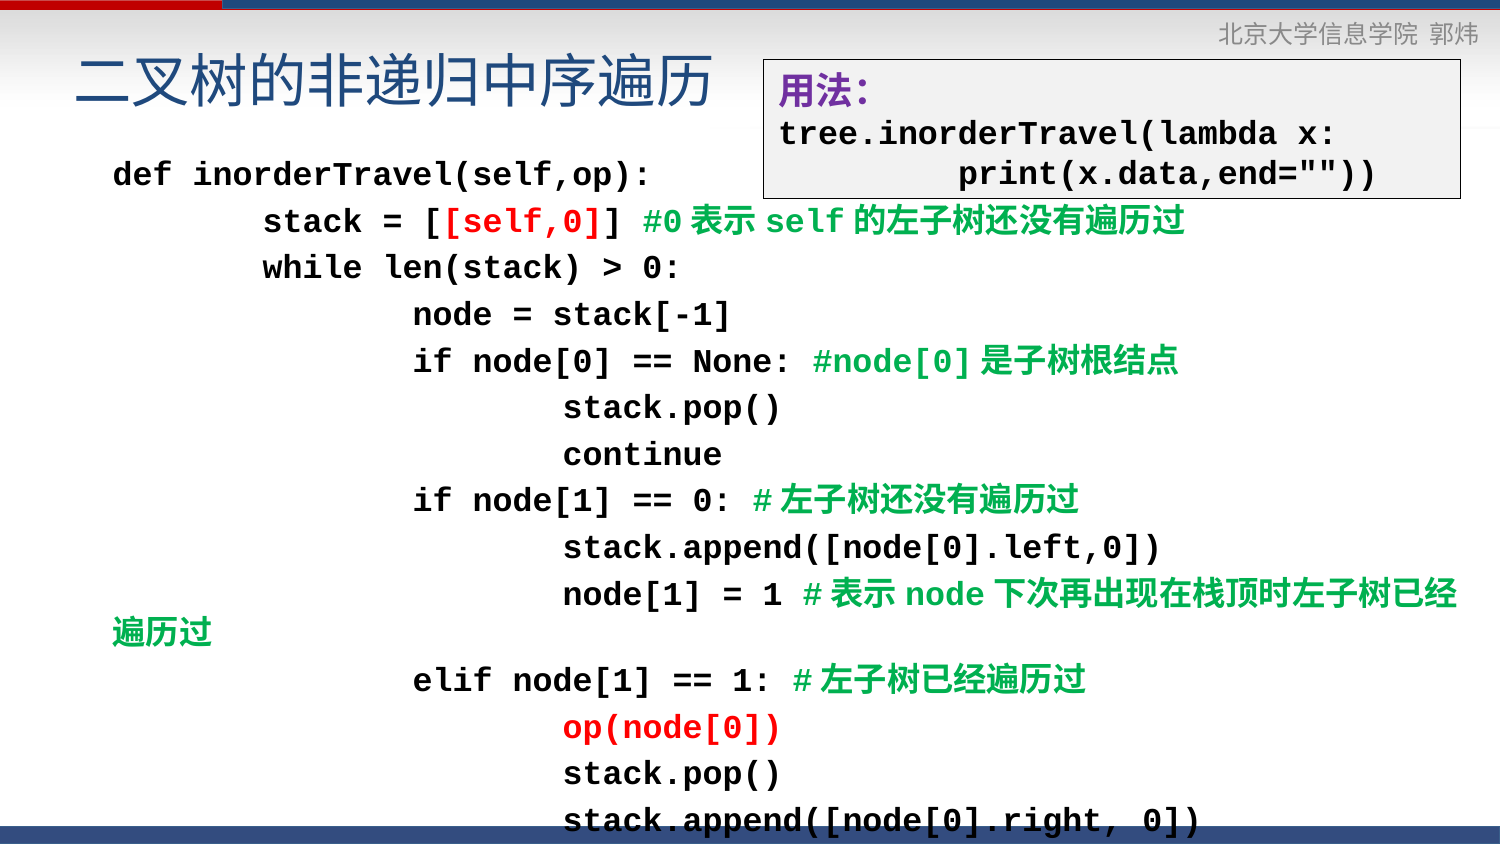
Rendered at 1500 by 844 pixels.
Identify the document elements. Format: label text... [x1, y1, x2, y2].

list def inorderTravel(self,op): stack = [[self,0]] #0表示self的左子树还没有遍历过 while len(stack) > 0: node = stack[-1] if node[0] == None: #node[0]是子树根结点 stack.pop() continue if node[1] == 0: #左子树还没有遍历过 stack.append([node[0].left,0]) node[1] = 1 #表示node下次再出现在栈顶时左子树已经遍历过 elif node[1] == 1: #左子树已经遍历过 op(node[0]) stack.pop() stack.append([node[0].right, 0]) [41, 144, 1483, 714]
text_box 用法： tree.inorderTravel(lambda x: print(x.data,end="")) [763, 59, 1461, 199]
picture [0, 10, 1500, 129]
slide_number [1074, 782, 1425, 828]
title 二叉树的非递归中序遍历 [58, 14, 1430, 144]
